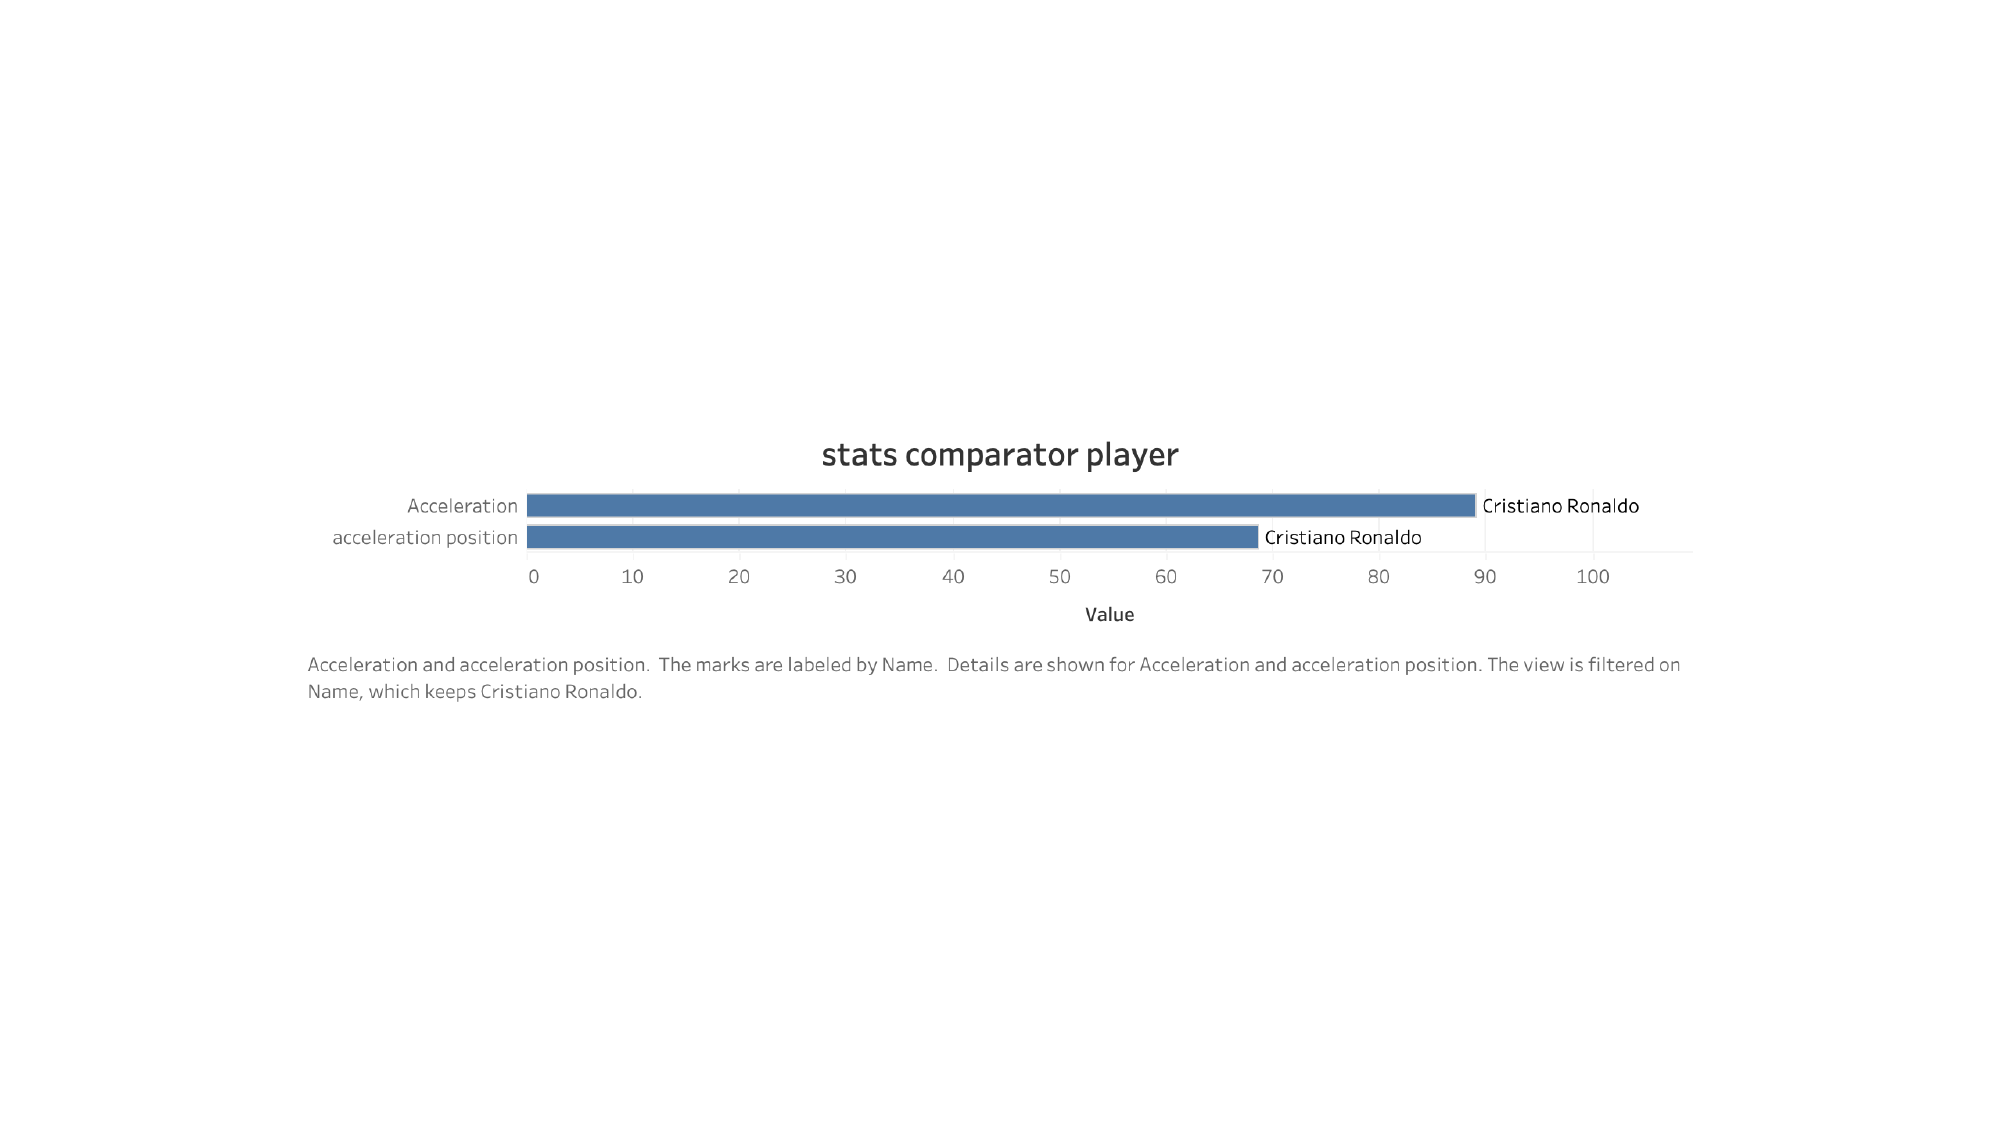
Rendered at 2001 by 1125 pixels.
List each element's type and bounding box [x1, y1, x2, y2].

picture [307, 421, 1693, 704]
